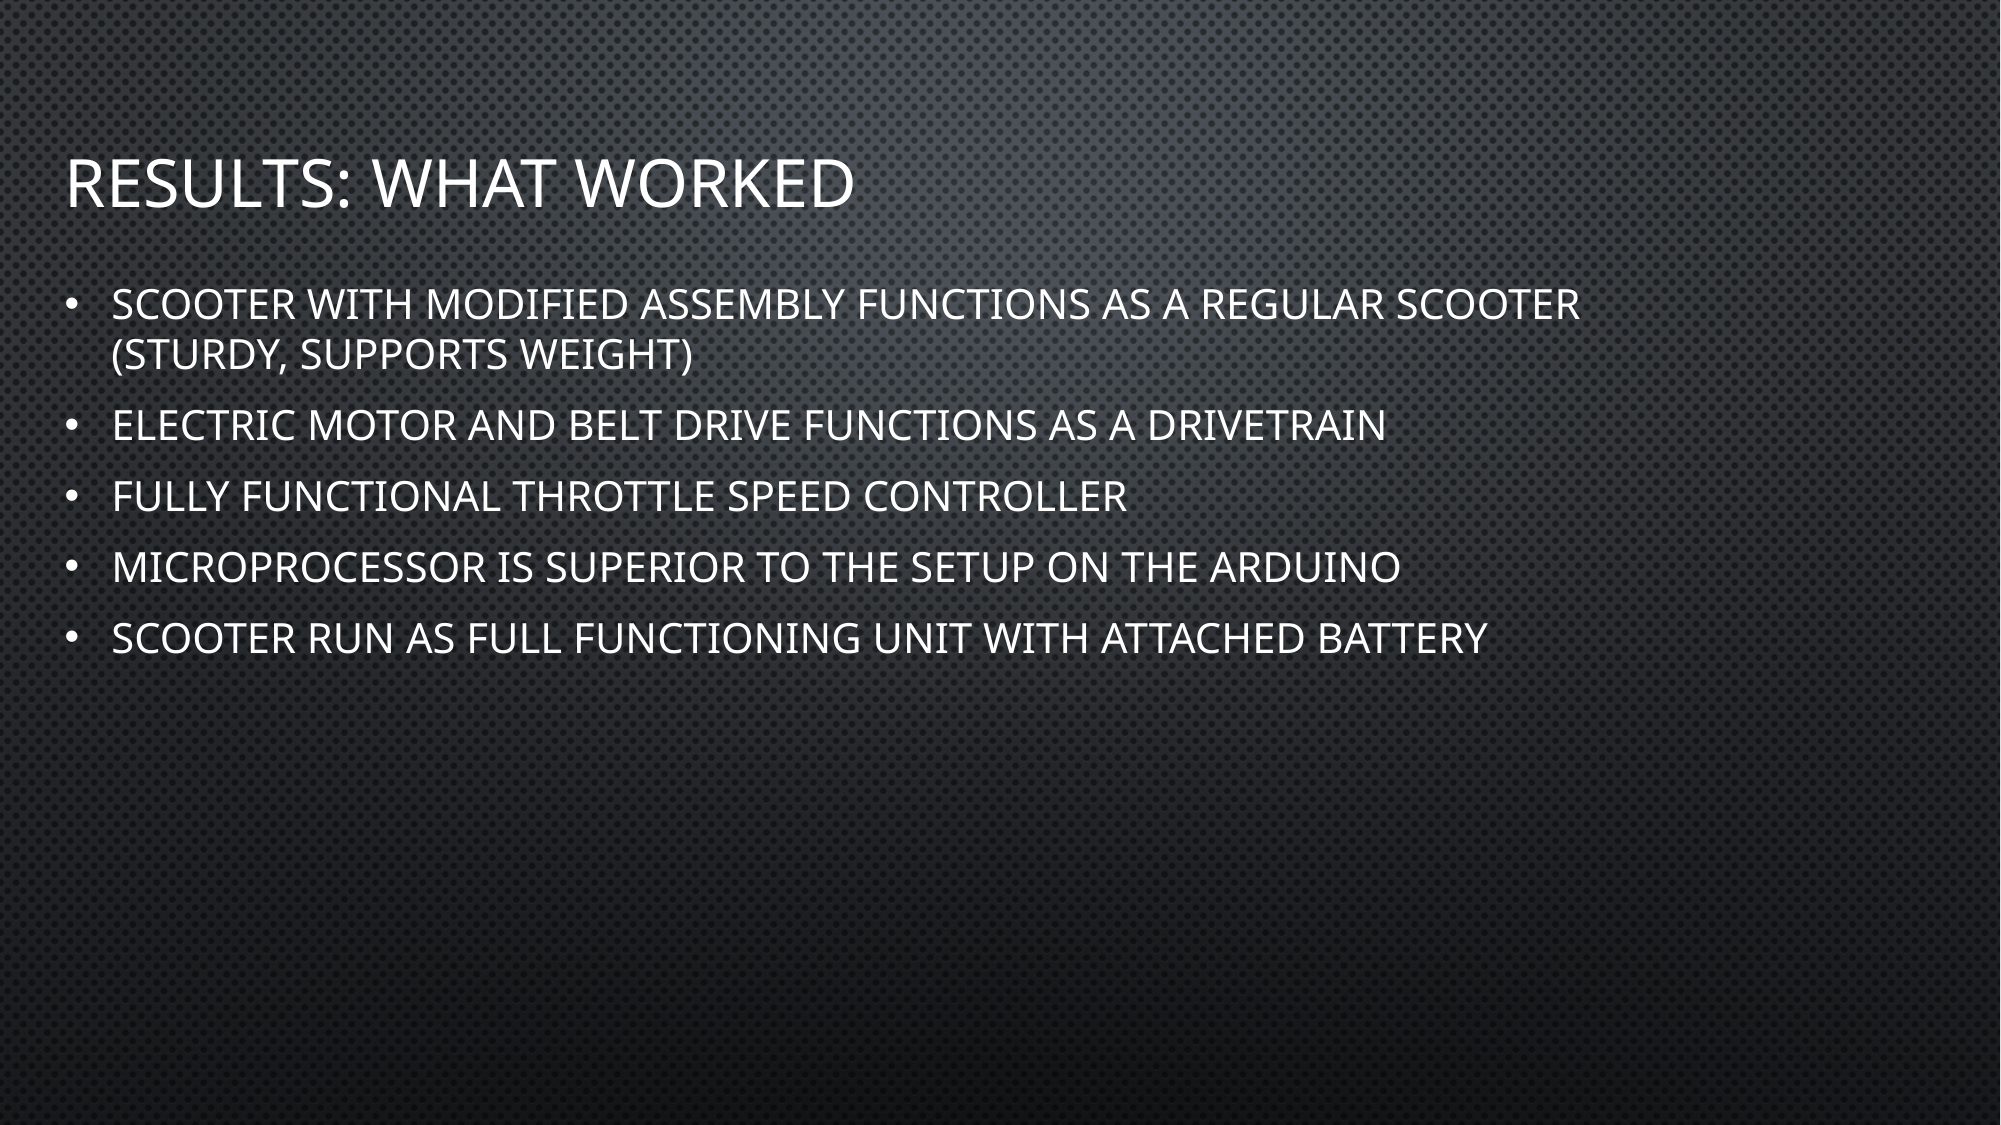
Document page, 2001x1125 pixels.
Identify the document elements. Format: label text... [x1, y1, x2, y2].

picture [0, 0, 2001, 1125]
list Scooter with modified assembly functions as a regular scooter (sturdy, supports weight) Electric motor and belt drive functions as a drivetrain Fully functional throttle speed controller Microprocessor is superior to the setup on the Arduino Scooter run as full functioning unit with attached battery [49, 284, 1675, 797]
title RESULTS: WHAT WORKED [49, 24, 1675, 284]
